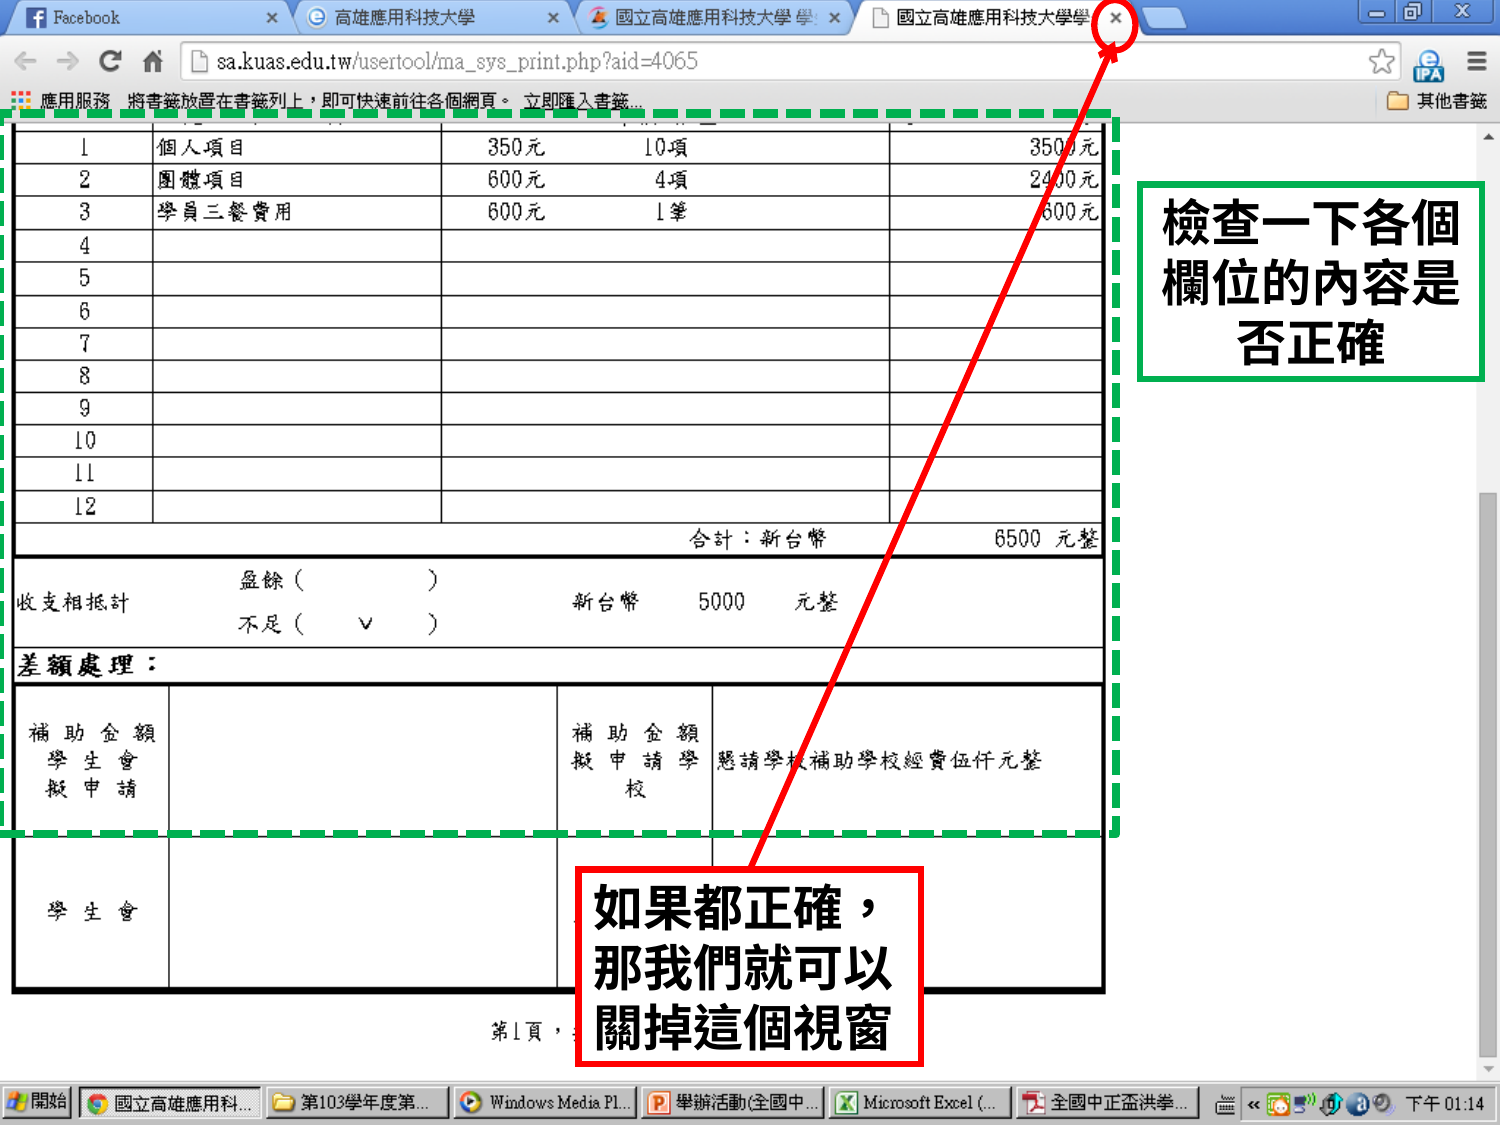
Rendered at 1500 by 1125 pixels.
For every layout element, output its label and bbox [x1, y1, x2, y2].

text_box [749, 50, 1115, 870]
picture [0, 0, 1500, 1125]
